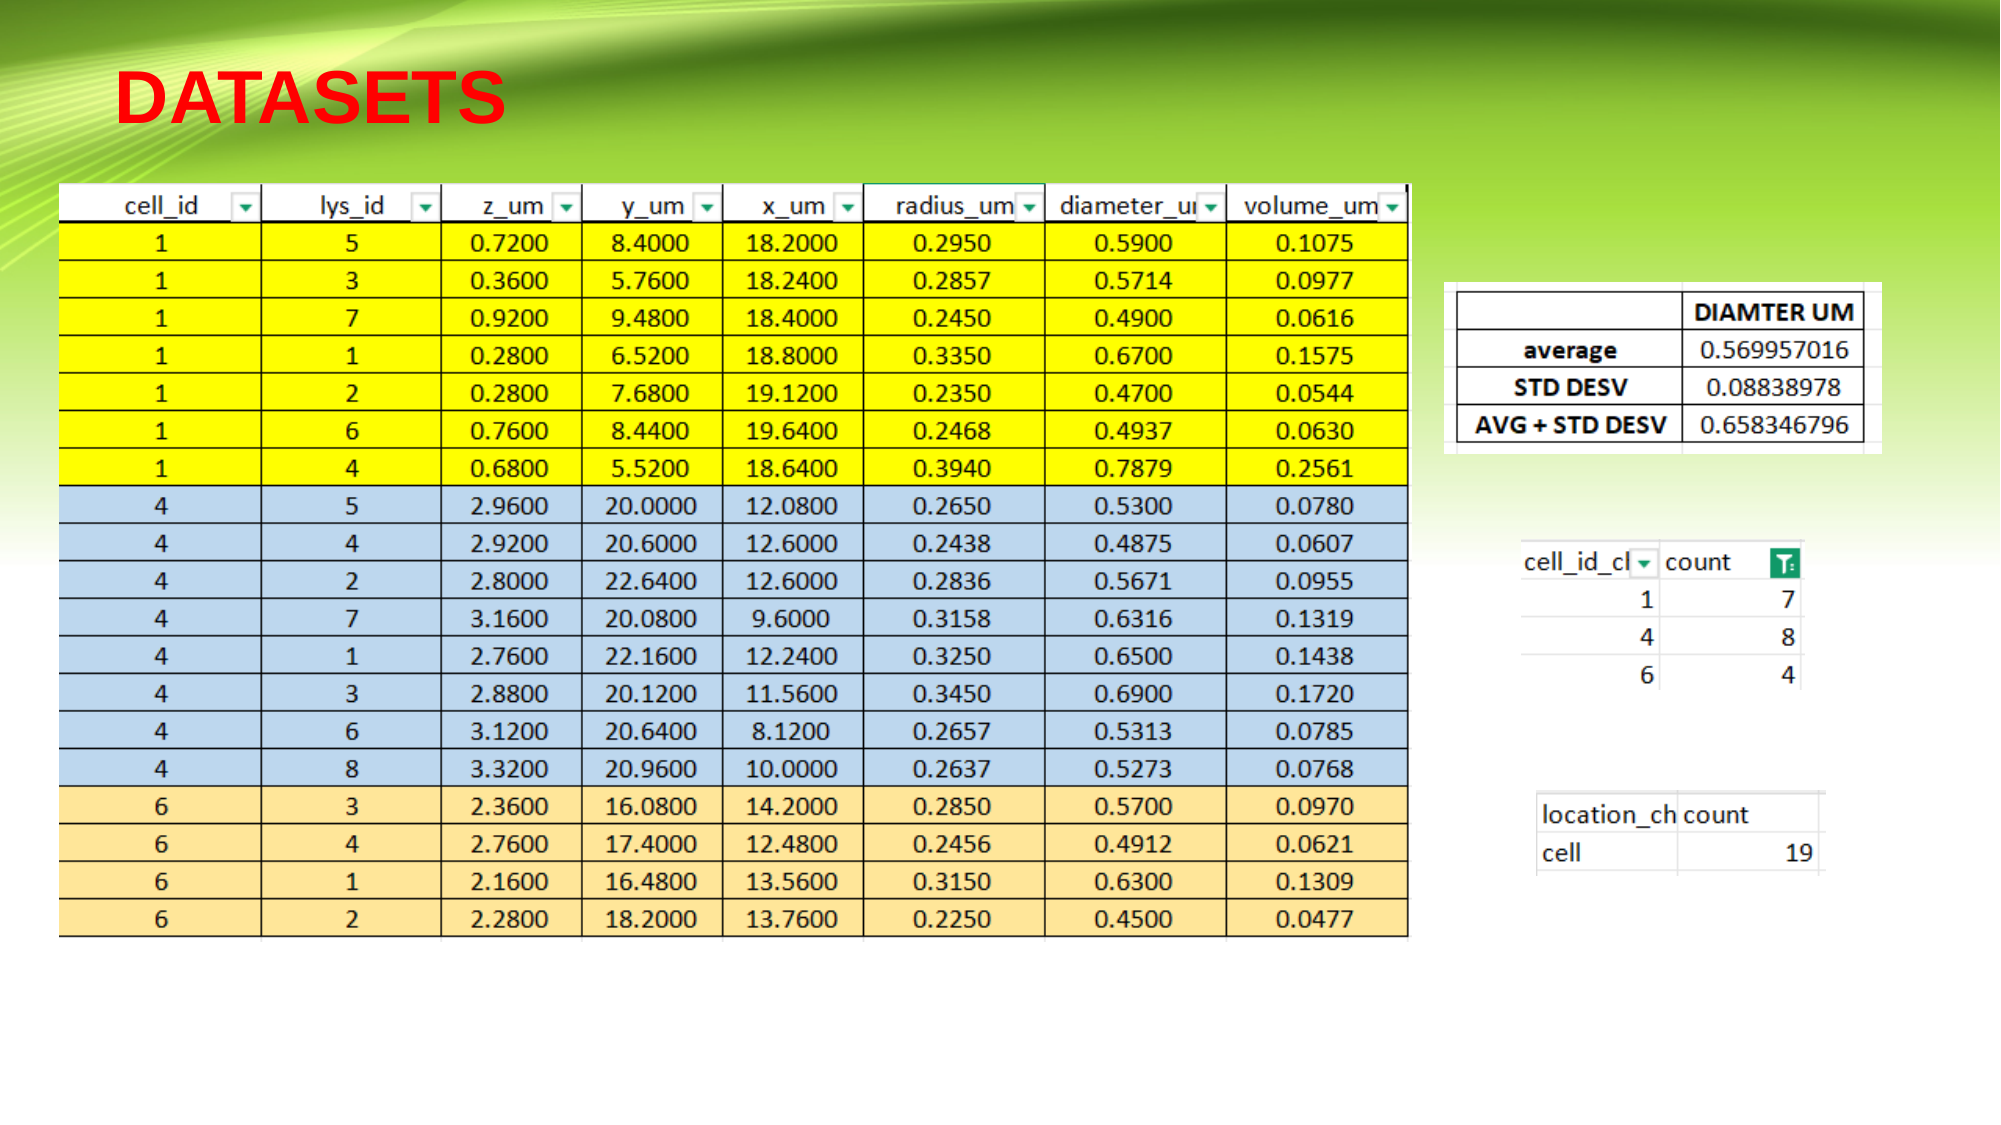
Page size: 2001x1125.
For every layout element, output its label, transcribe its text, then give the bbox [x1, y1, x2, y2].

picture [0, 0, 2000, 1125]
title DATASETS [99, 30, 1901, 157]
